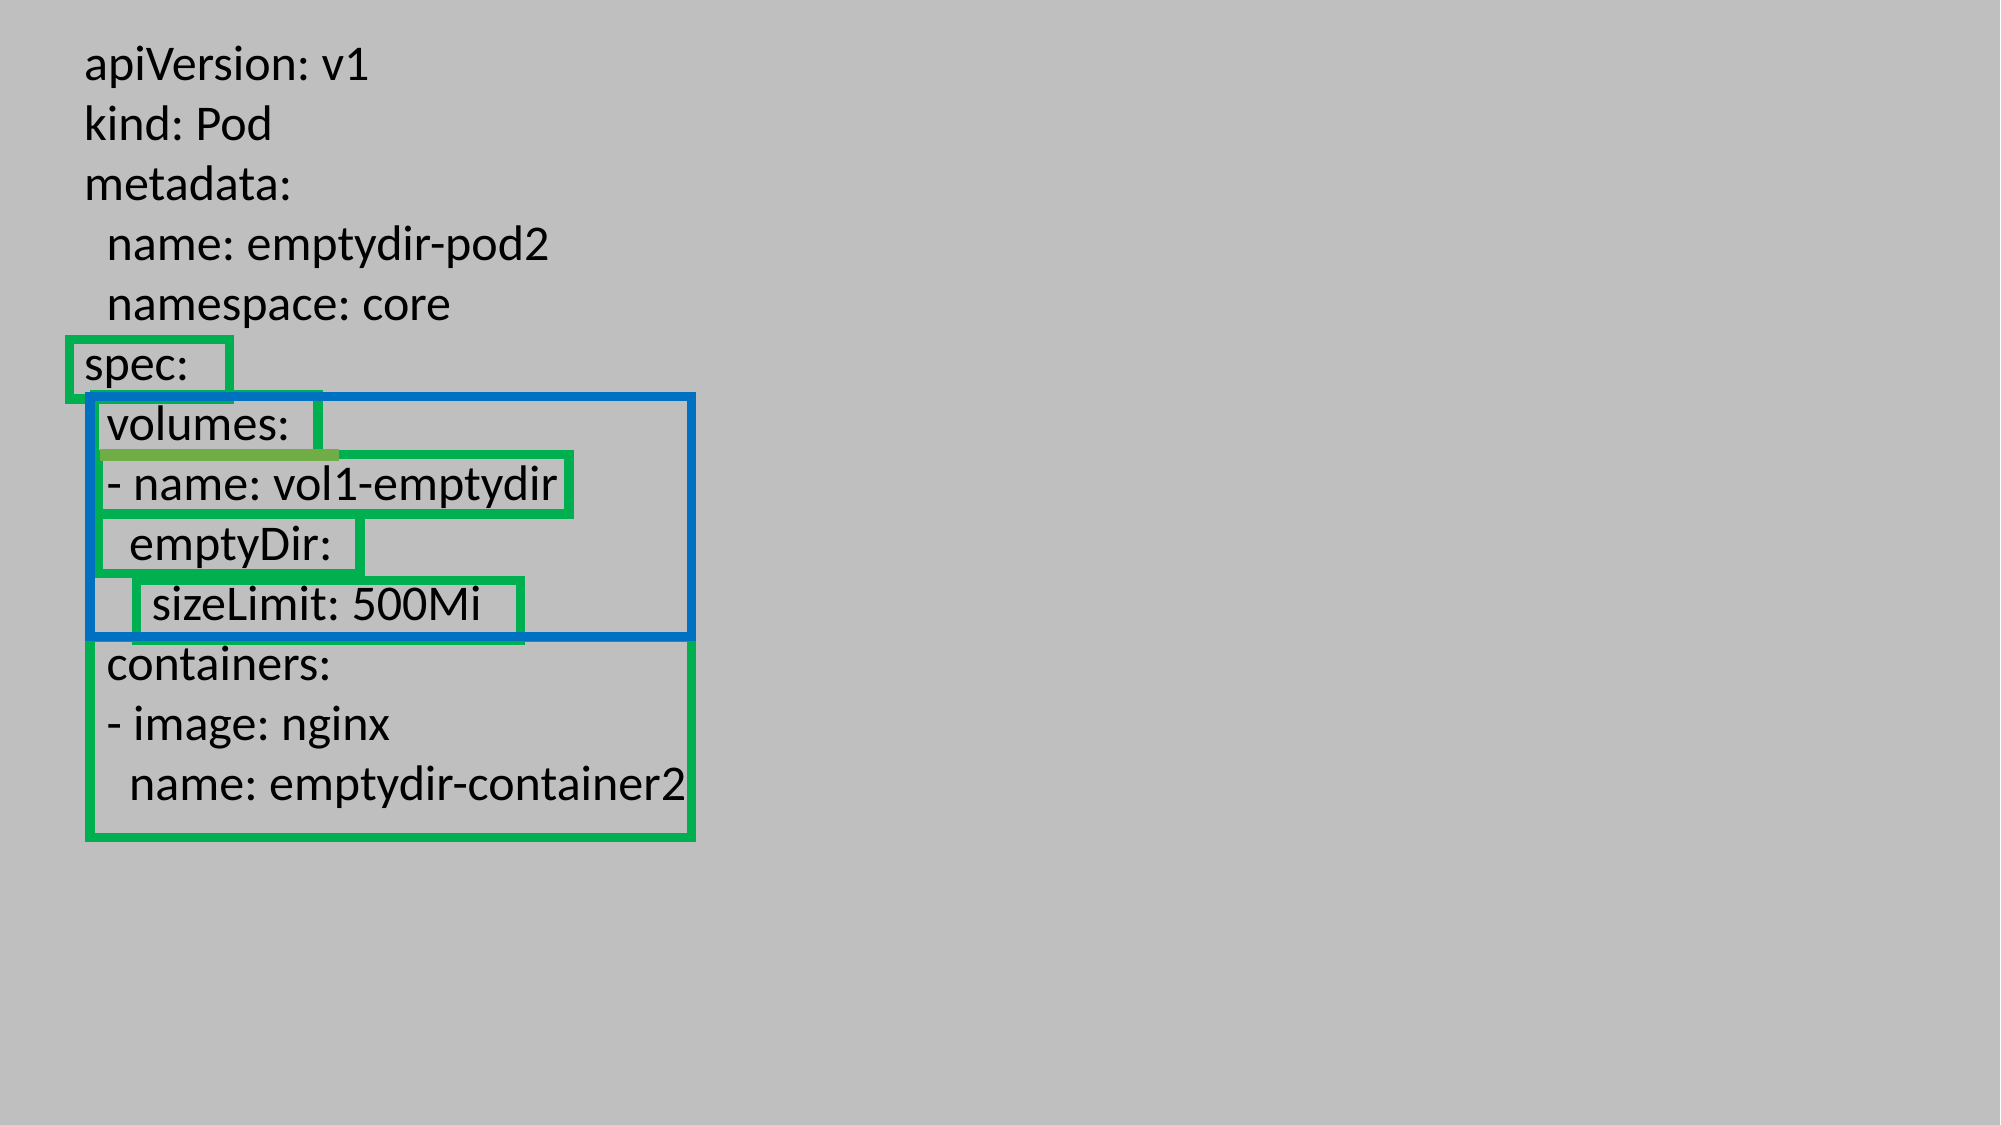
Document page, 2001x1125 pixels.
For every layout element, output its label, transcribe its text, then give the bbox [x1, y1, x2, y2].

text_box [68, 338, 230, 400]
text_box [89, 638, 692, 839]
text_box [89, 395, 692, 638]
text_box apiVersion: v1 kind: Pod metadata: name: emptydir-pod2 namespace: core spec: volumes: - name: vol1-emptydir emptyDir: sizeLimit: 500Mi containers: - image: nginx name: emptydir-container2 [69, 23, 1070, 819]
